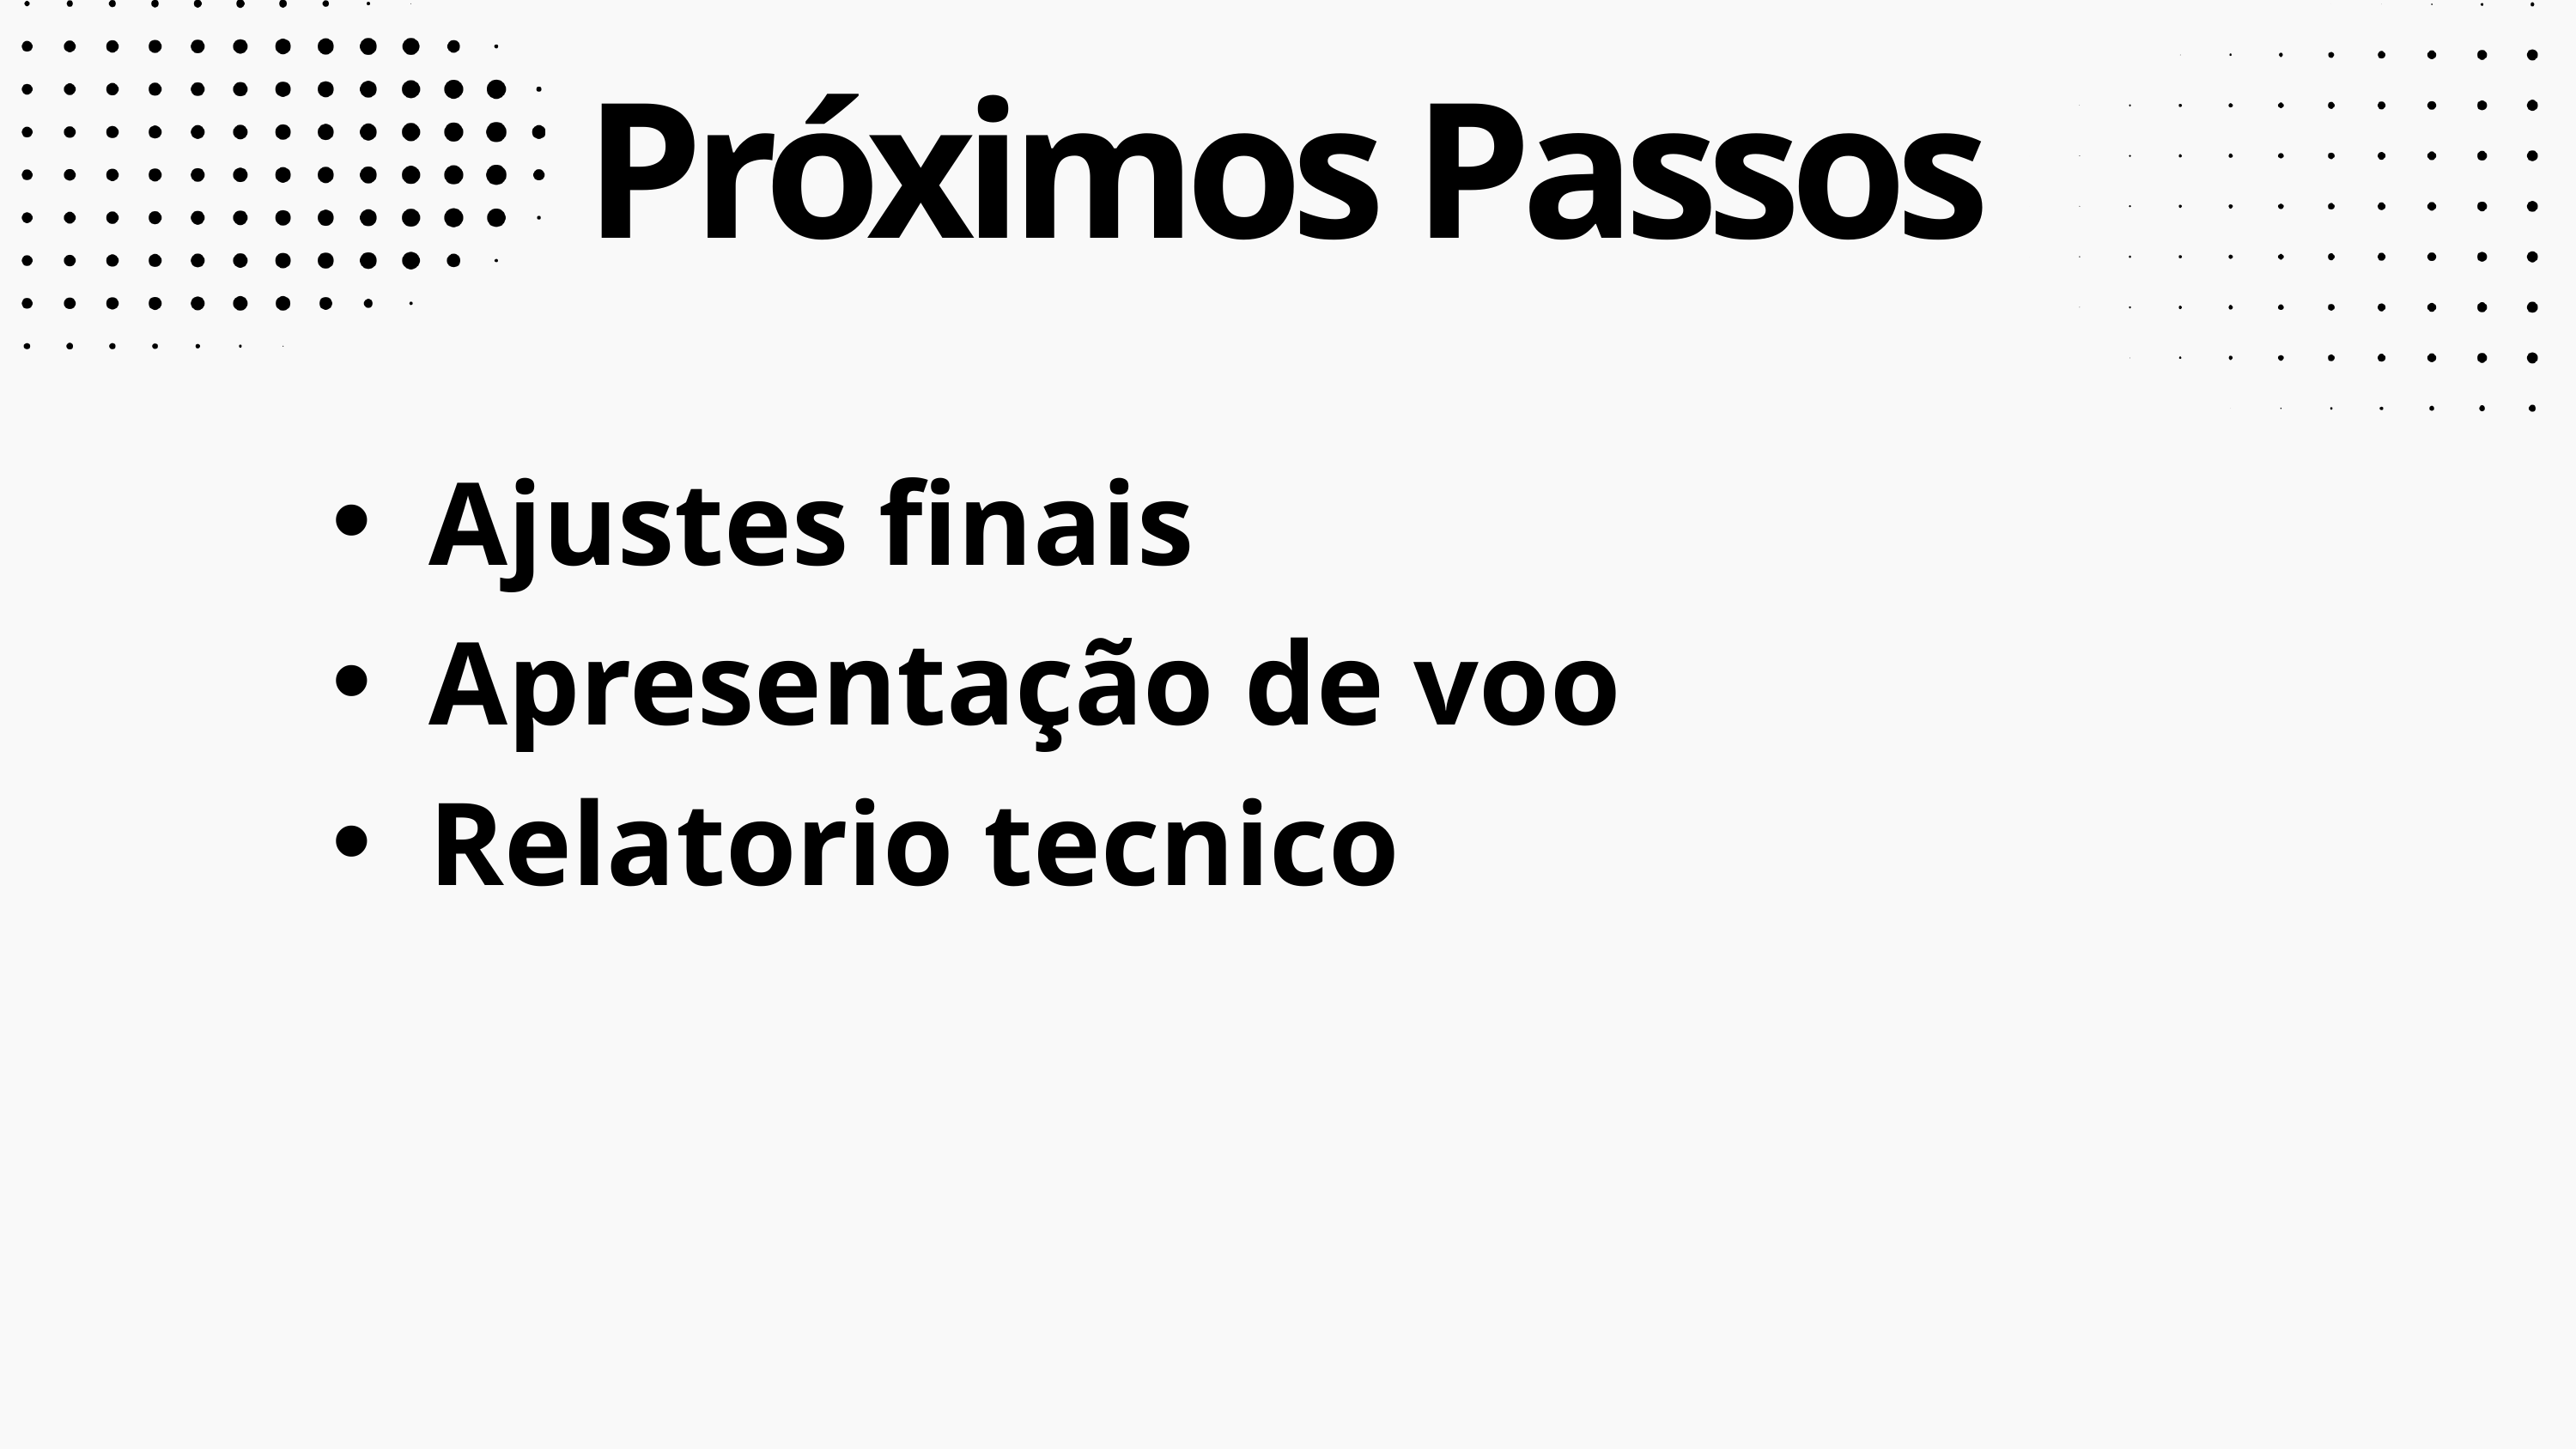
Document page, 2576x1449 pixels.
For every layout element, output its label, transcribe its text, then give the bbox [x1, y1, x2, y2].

text_box [0, 0, 546, 349]
text_box Ajustes finais Apresentação de voo Relatorio tecnico [234, 427, 1624, 909]
text_box [2029, 0, 2576, 412]
text_box Próximos Passos [355, 100, 2029, 276]
